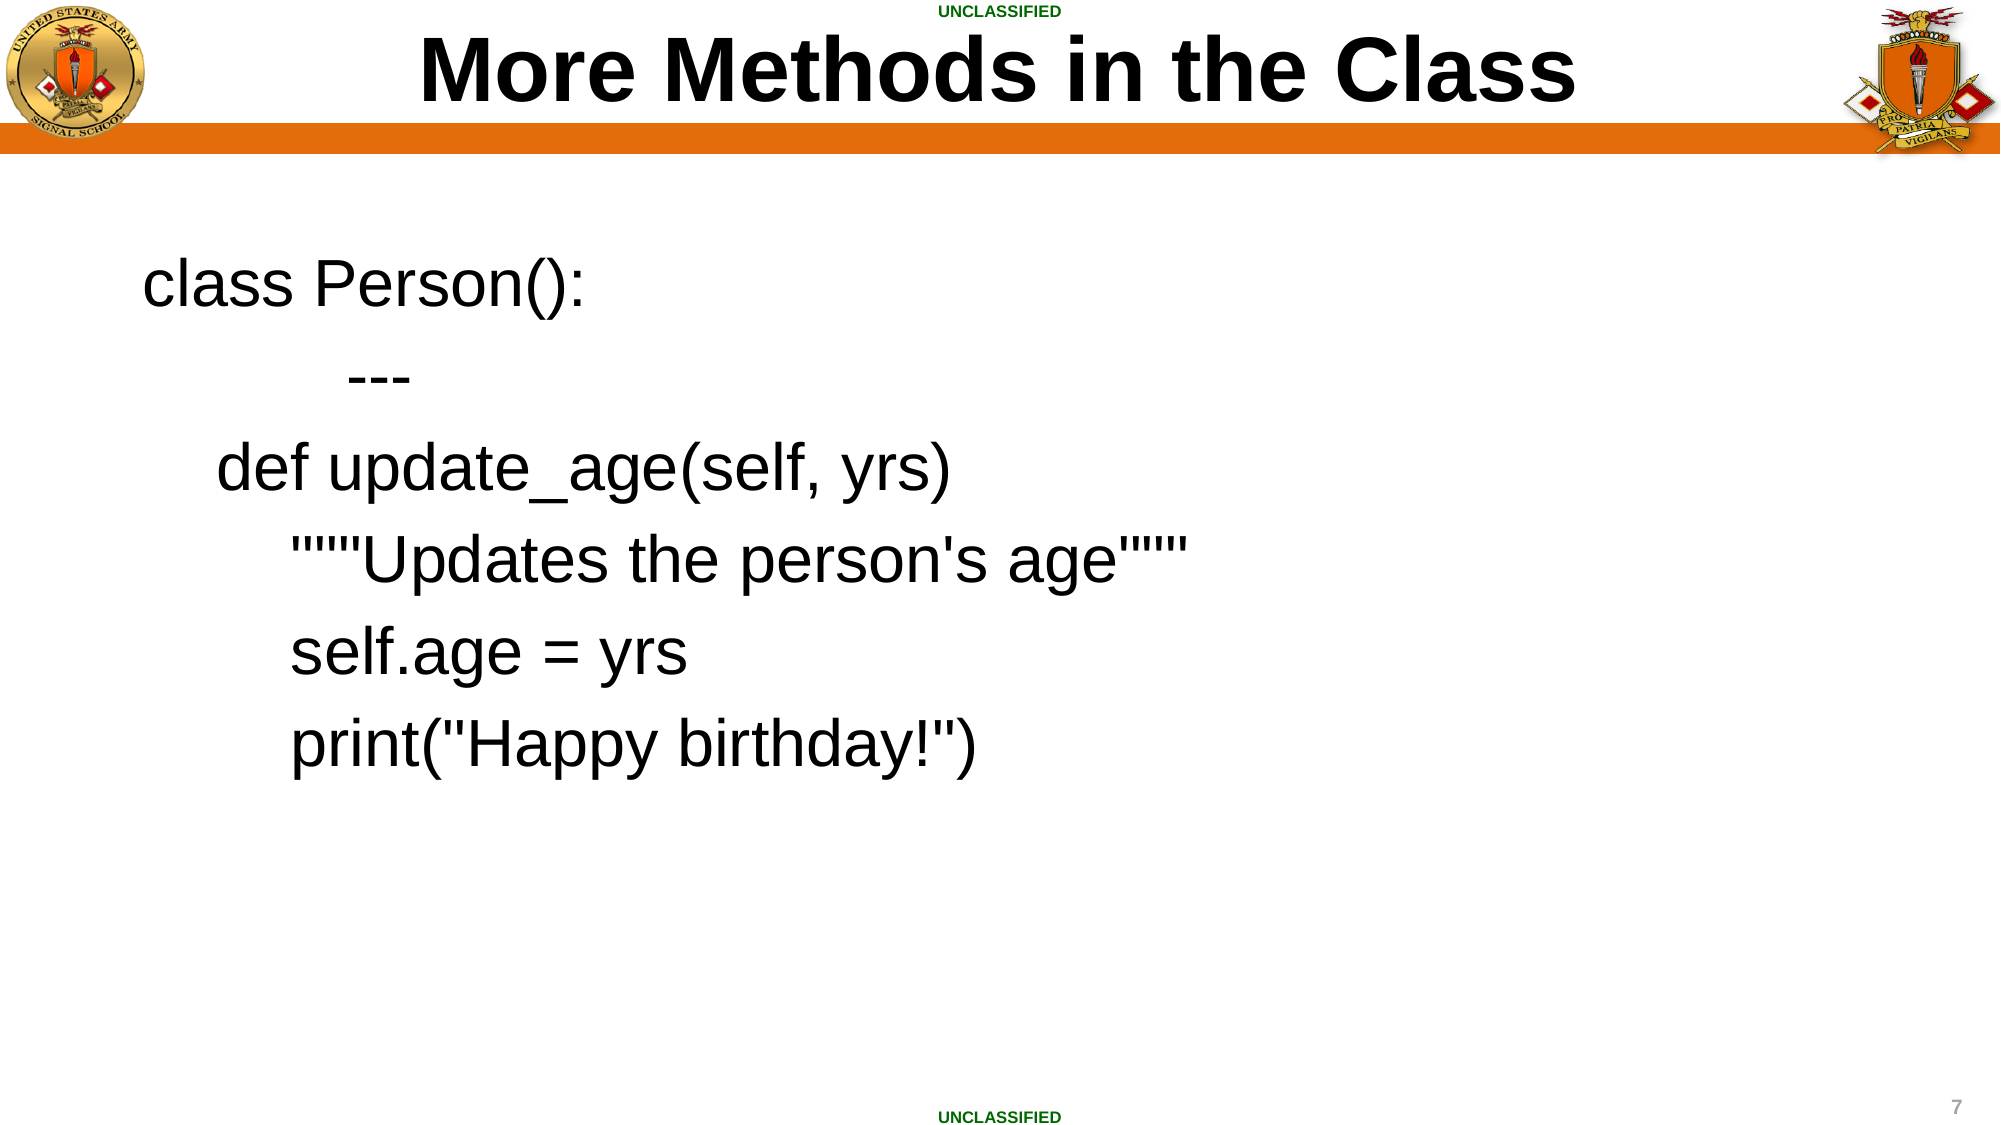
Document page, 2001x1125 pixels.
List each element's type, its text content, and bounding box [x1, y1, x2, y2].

text_box More Methods in the Class [99, 0, 1900, 162]
text_box class Person(): --- def update_age(self, yrs) """Updates the person's age""" self.age = yrs print("Happy birthday!") [142, 223, 1900, 840]
picture [0, 0, 99, 144]
picture [1805, 0, 2001, 169]
